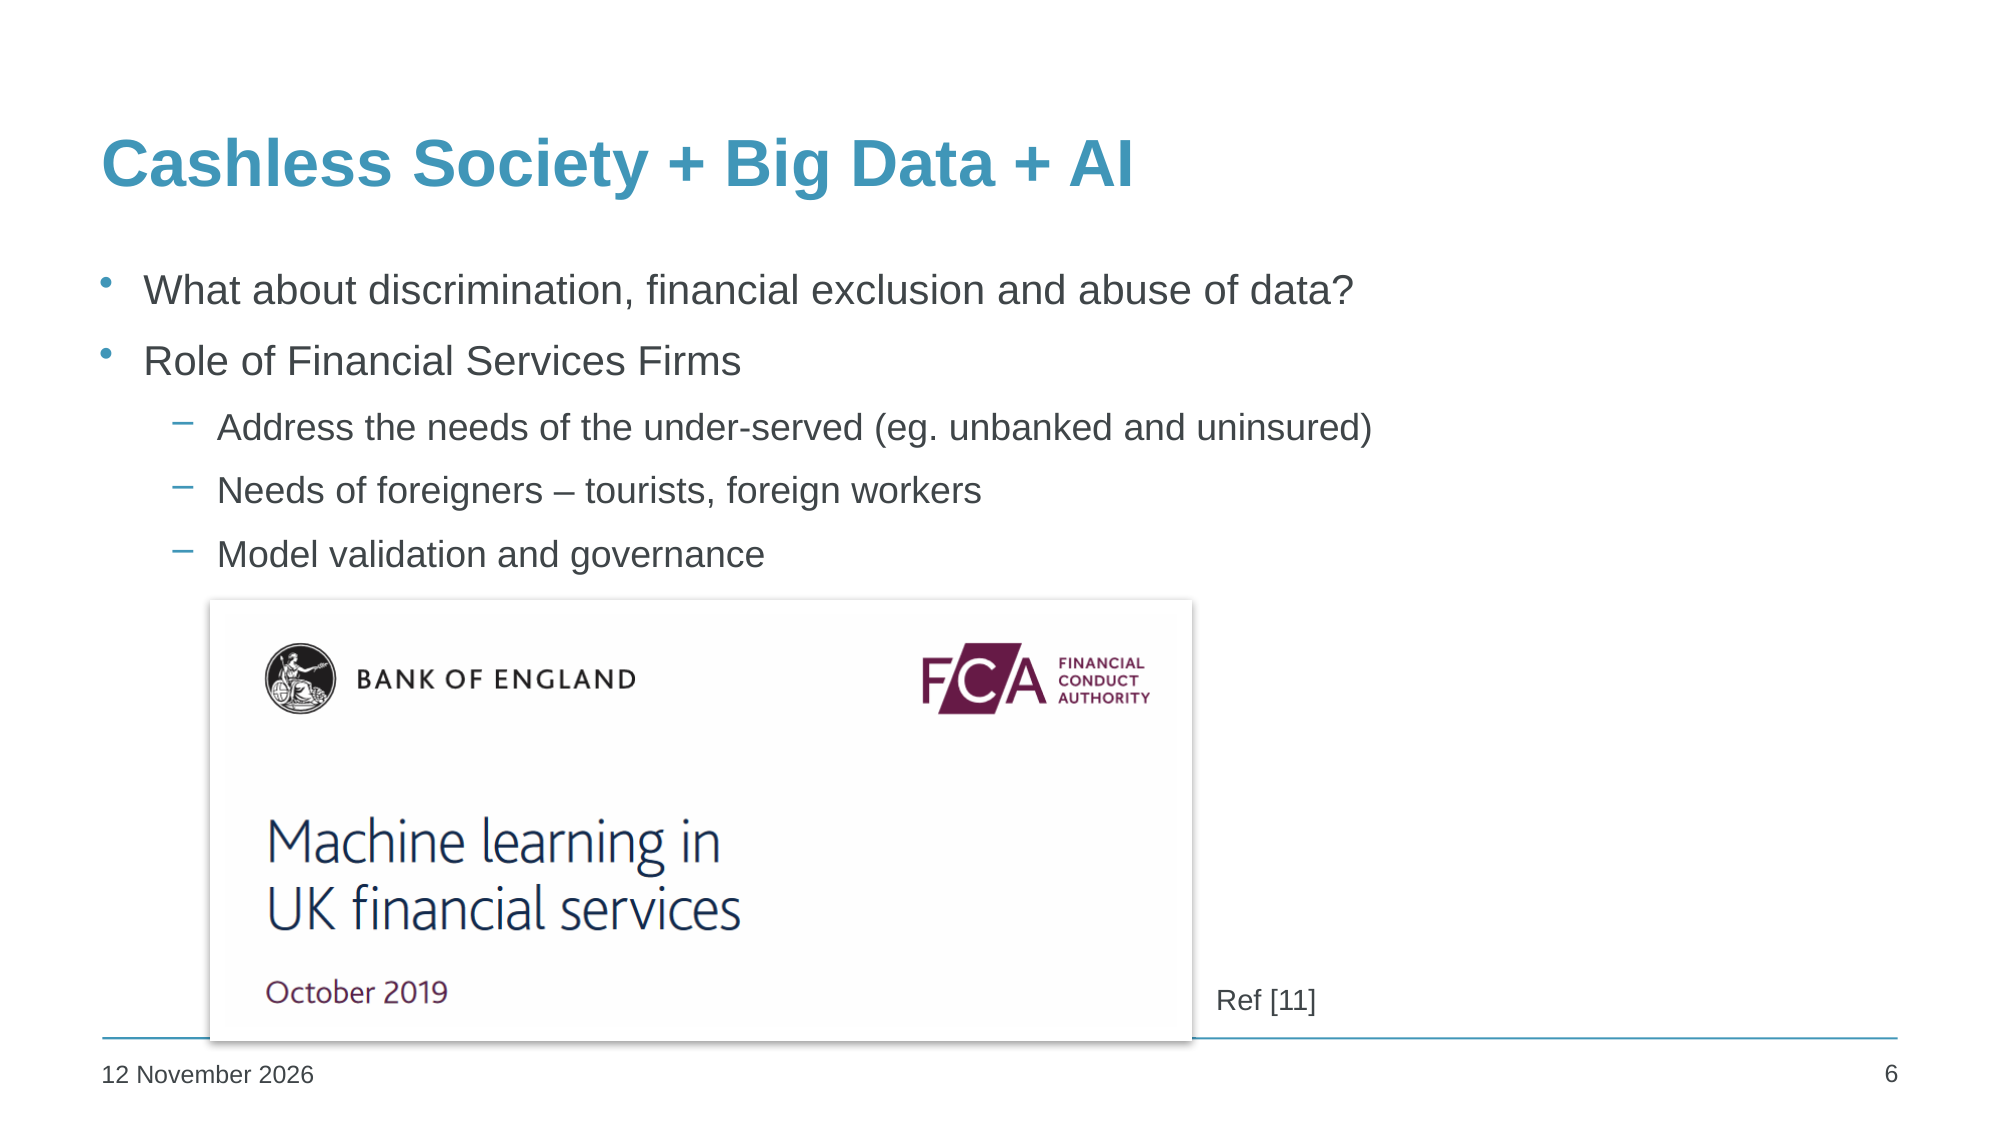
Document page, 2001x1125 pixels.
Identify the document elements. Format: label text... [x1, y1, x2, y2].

picture [224, 614, 1178, 1028]
slide_number 6 [1771, 1050, 1914, 1106]
list What about discrimination, financial exclusion and abuse of data? Role of Financial Services Firms Address the needs of the under-served (eg. unbanked and uninsured) Needs of foreigners – tourists, foreign workers Model validation and governance [84, 255, 1914, 1017]
title Cashless Society + Big Data + AI [86, 66, 1900, 254]
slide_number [86, 1051, 528, 1106]
text_box Ref [11] [1201, 973, 1332, 1024]
